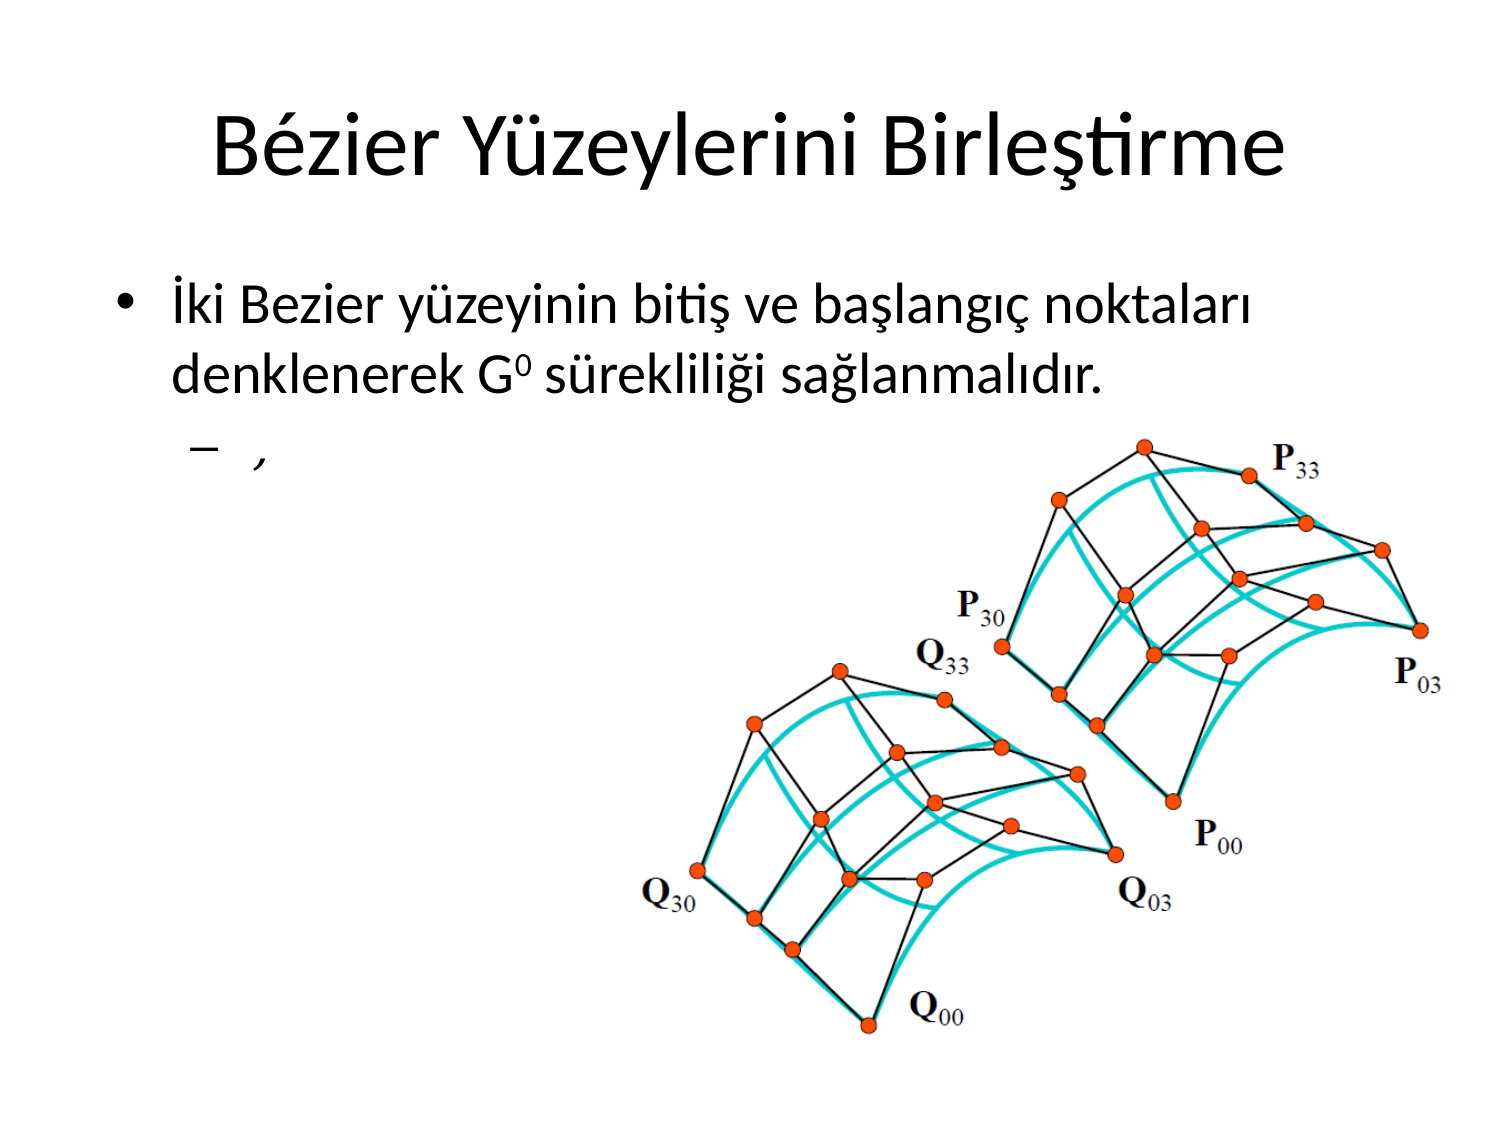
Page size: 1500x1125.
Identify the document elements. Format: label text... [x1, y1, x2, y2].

picture [619, 403, 1474, 1060]
title Bézier Yüzeylerini Birleştirme [75, 45, 1425, 233]
